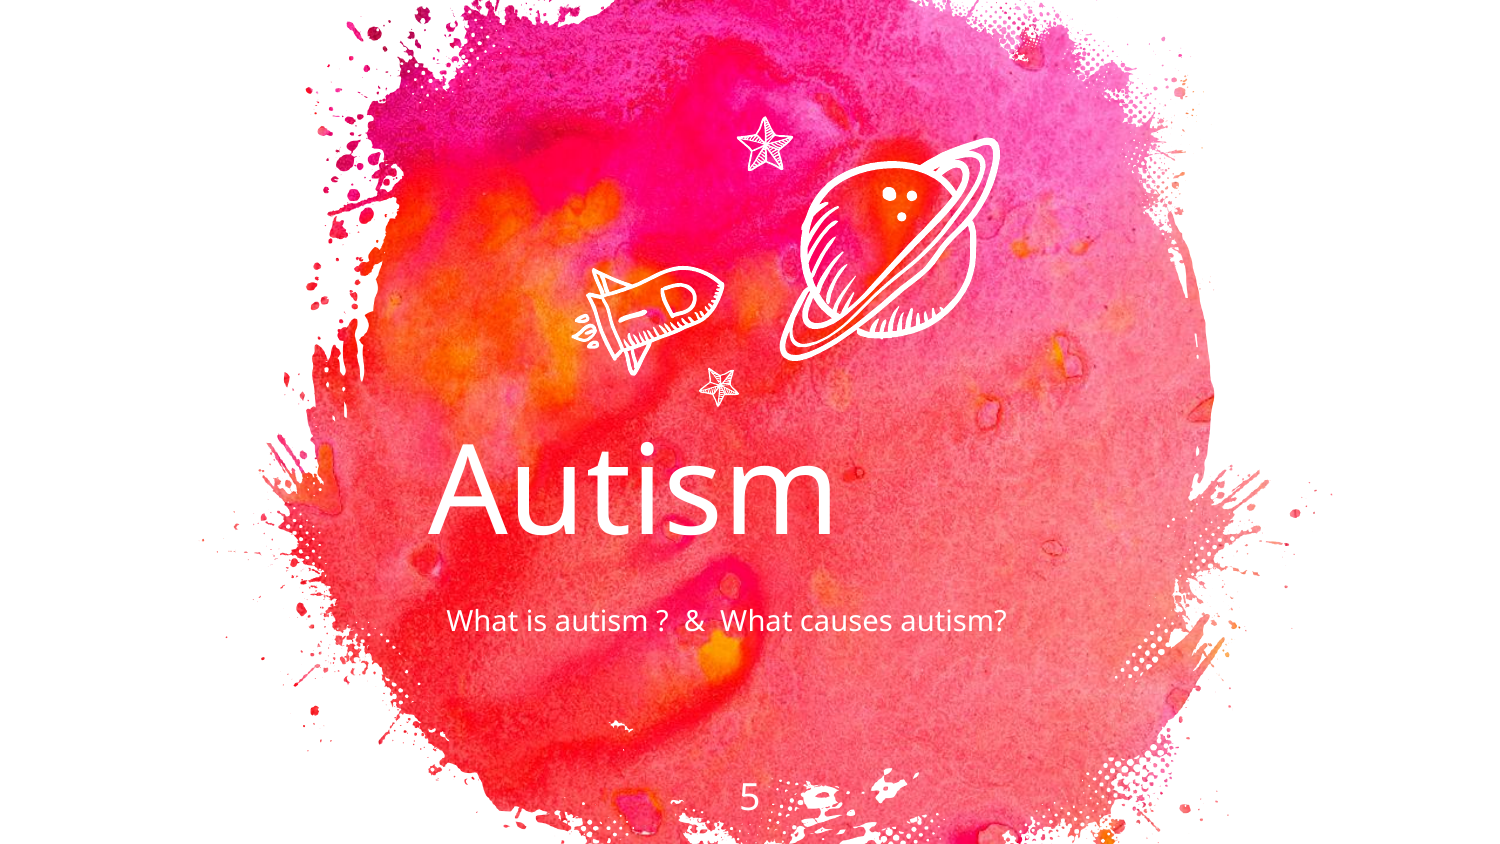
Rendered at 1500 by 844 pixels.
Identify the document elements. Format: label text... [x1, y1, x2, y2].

text_box [571, 265, 725, 376]
text_box 1 [705, 766, 795, 832]
text_box [779, 137, 1000, 361]
picture [0, 0, 1500, 844]
text_box What is autism ? & What causes autism? [412, 587, 1085, 716]
text_box Autism [414, 384, 1086, 575]
text_box [736, 116, 794, 172]
text_box [698, 367, 739, 407]
